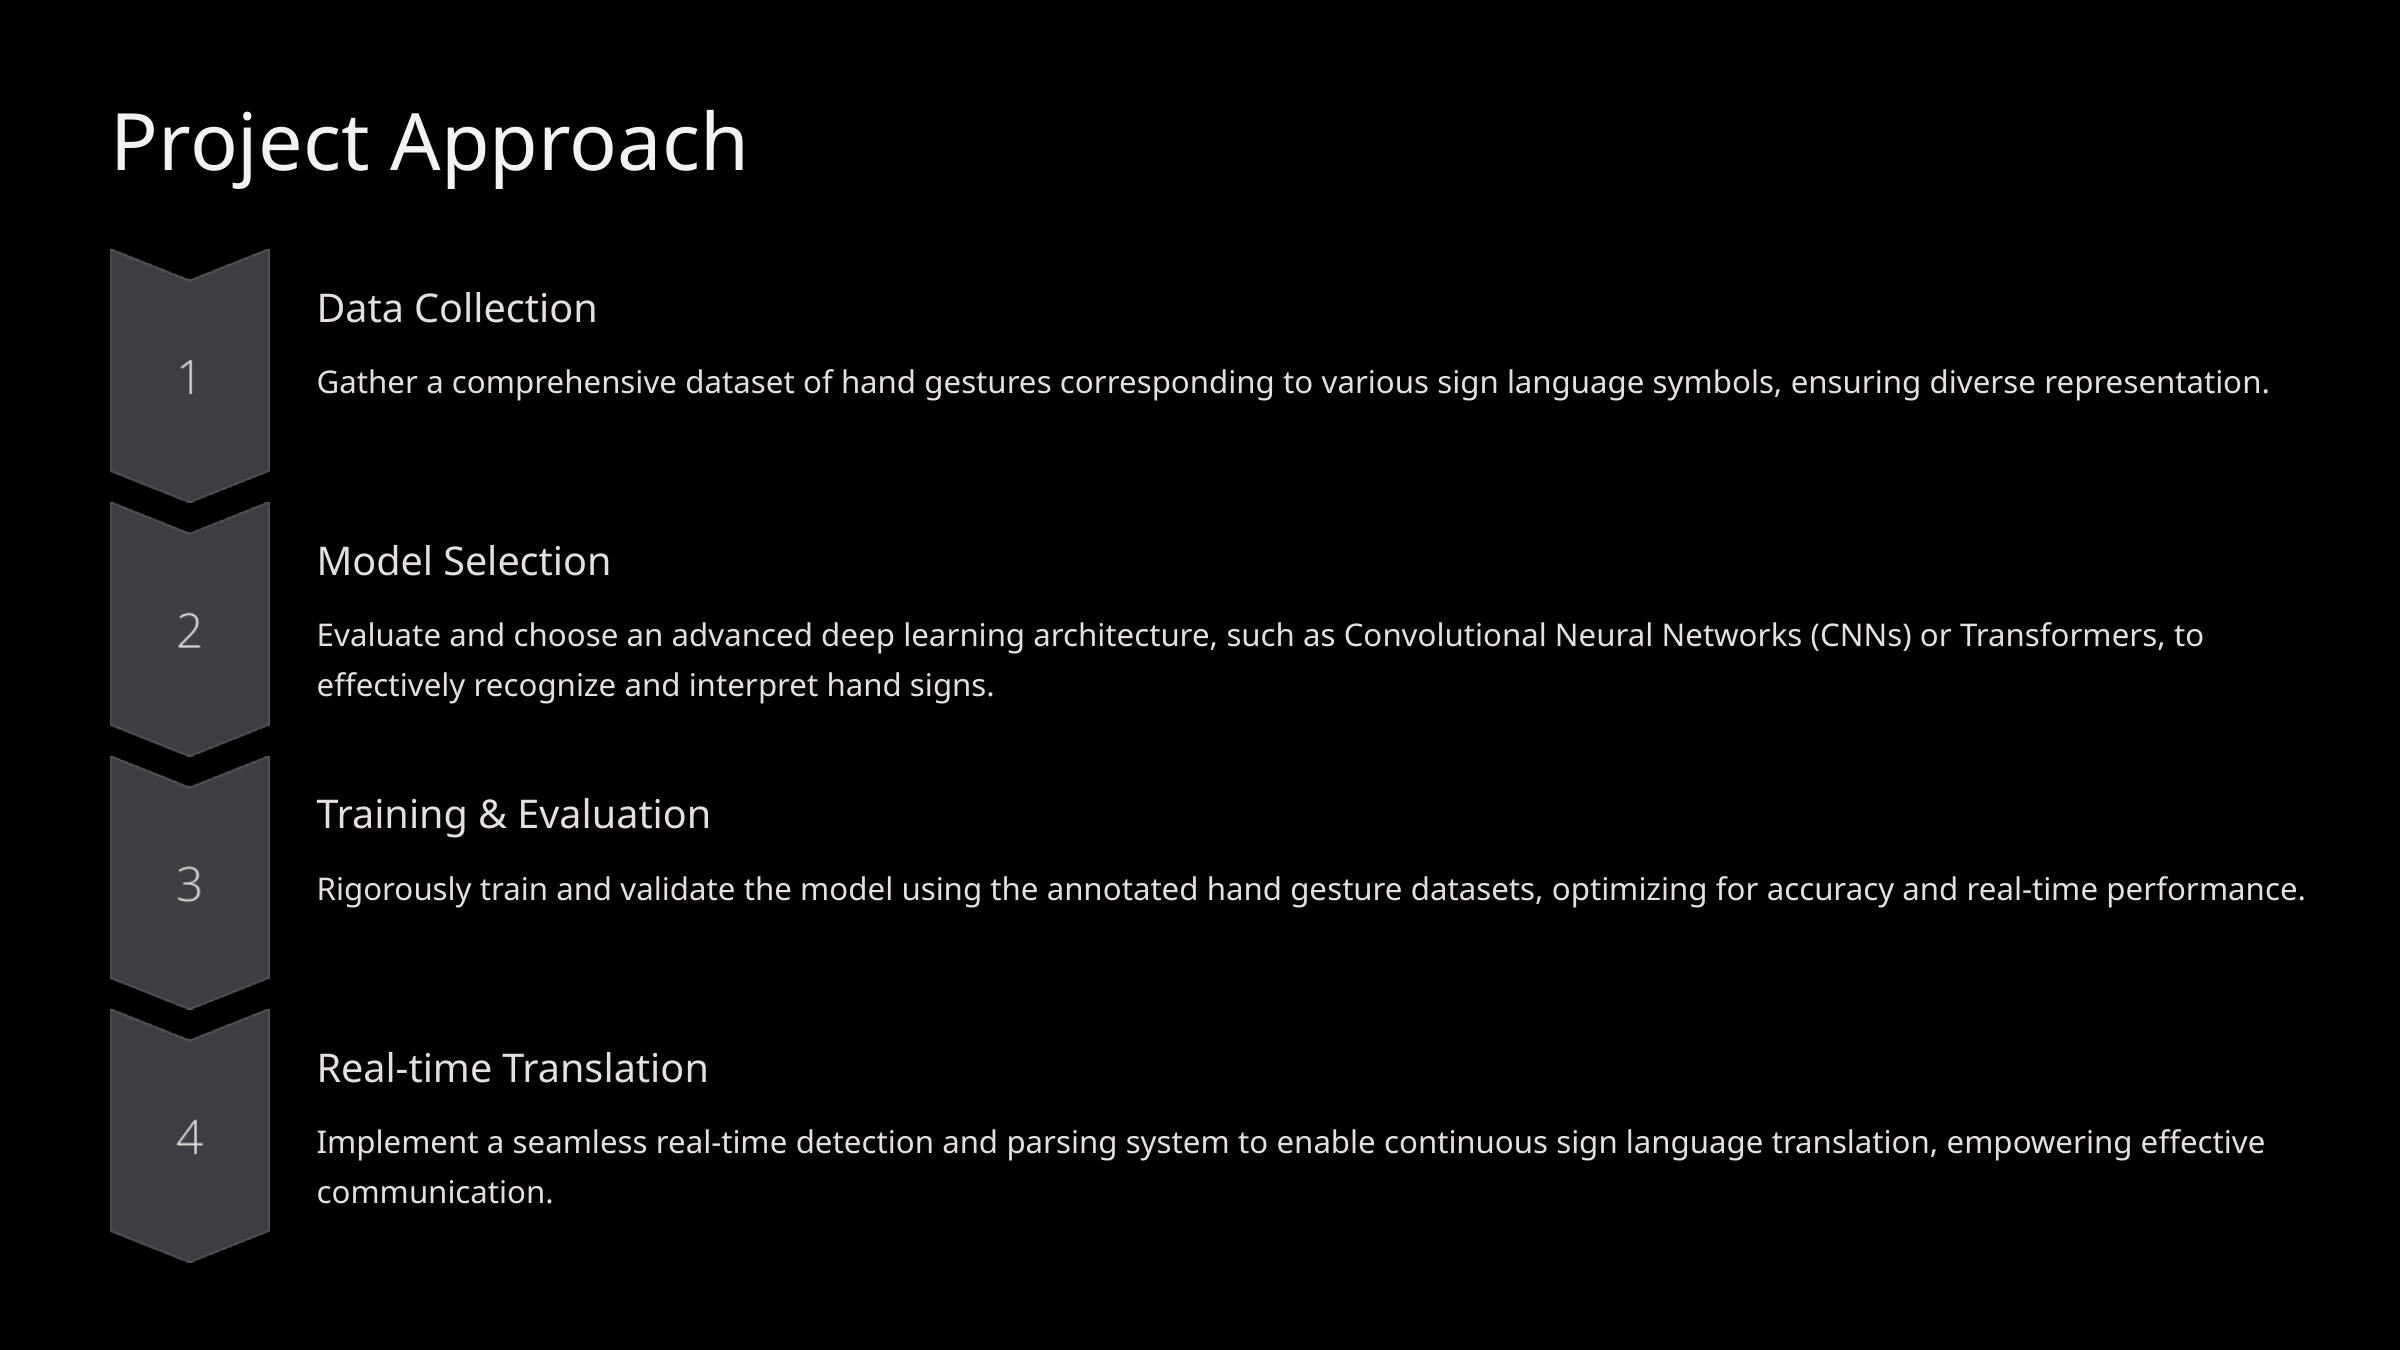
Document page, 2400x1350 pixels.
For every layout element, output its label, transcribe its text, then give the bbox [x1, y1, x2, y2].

text_box Implement a seamless real-time detection and parsing system to enable continuous sign language translation, empowering effective communication. [316, 1109, 2290, 1211]
text_box Real-time Translation [316, 1041, 736, 1091]
picture [110, 249, 270, 1263]
text_box Rigorously train and validate the model using the annotated hand gesture datasets, optimizing for accuracy and real-time performance. [316, 856, 2290, 907]
text_box Gather a comprehensive dataset of hand gestures corresponding to various sign language symbols, ensuring diverse representation. [316, 349, 2290, 401]
text_box Evaluate and choose an advanced deep learning architecture, such as Convolutional Neural Networks (CNNs) or Transformers, to effectively recognize and interpret hand signs. [316, 602, 2290, 705]
text_box Model Selection [316, 534, 713, 584]
text_box Data Collection [316, 281, 713, 331]
text_box Project Approach [110, 87, 903, 187]
text_box Training & Evaluation [316, 787, 726, 838]
